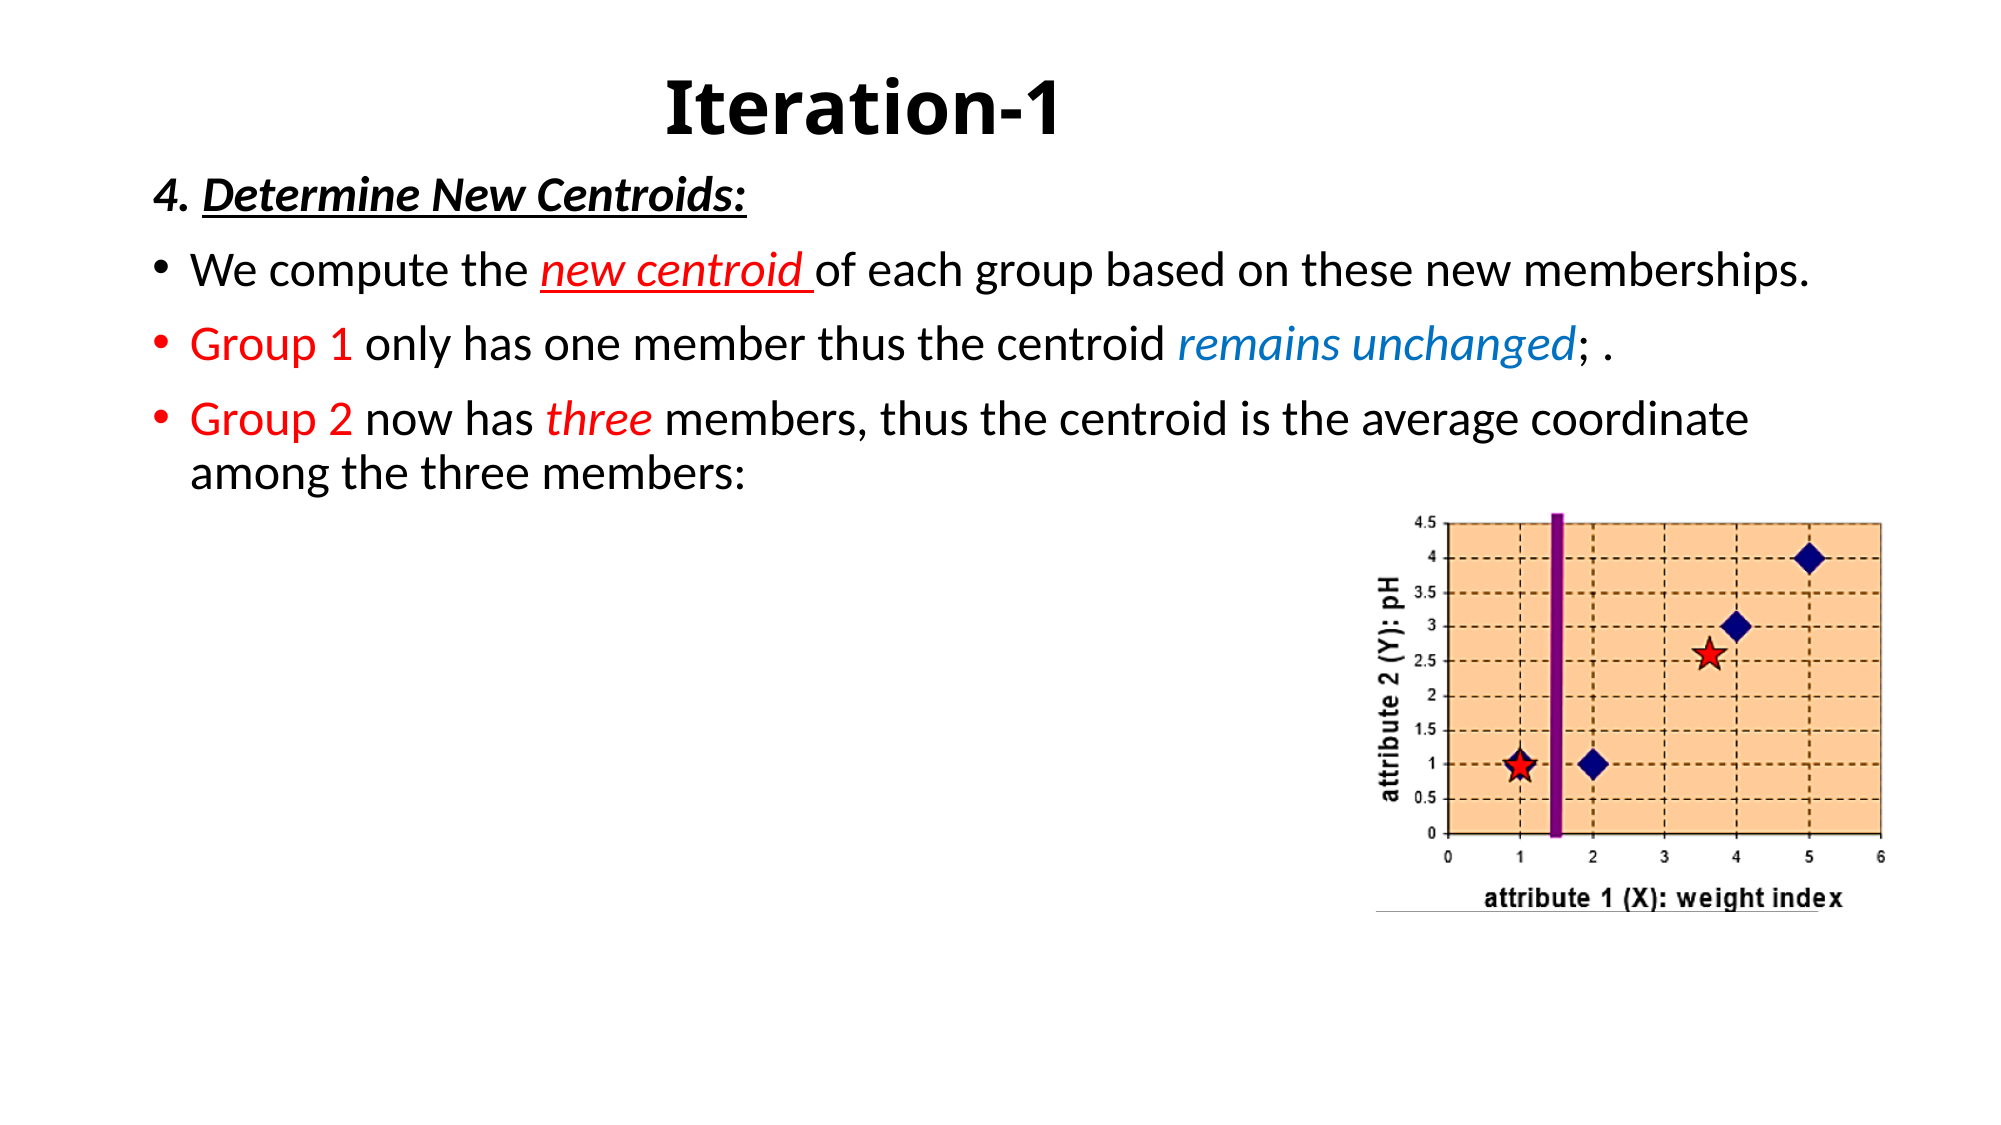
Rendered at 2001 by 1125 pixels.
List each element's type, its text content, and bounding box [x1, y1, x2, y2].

title Iteration-1 [137, 59, 1595, 161]
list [1375, 512, 1898, 912]
